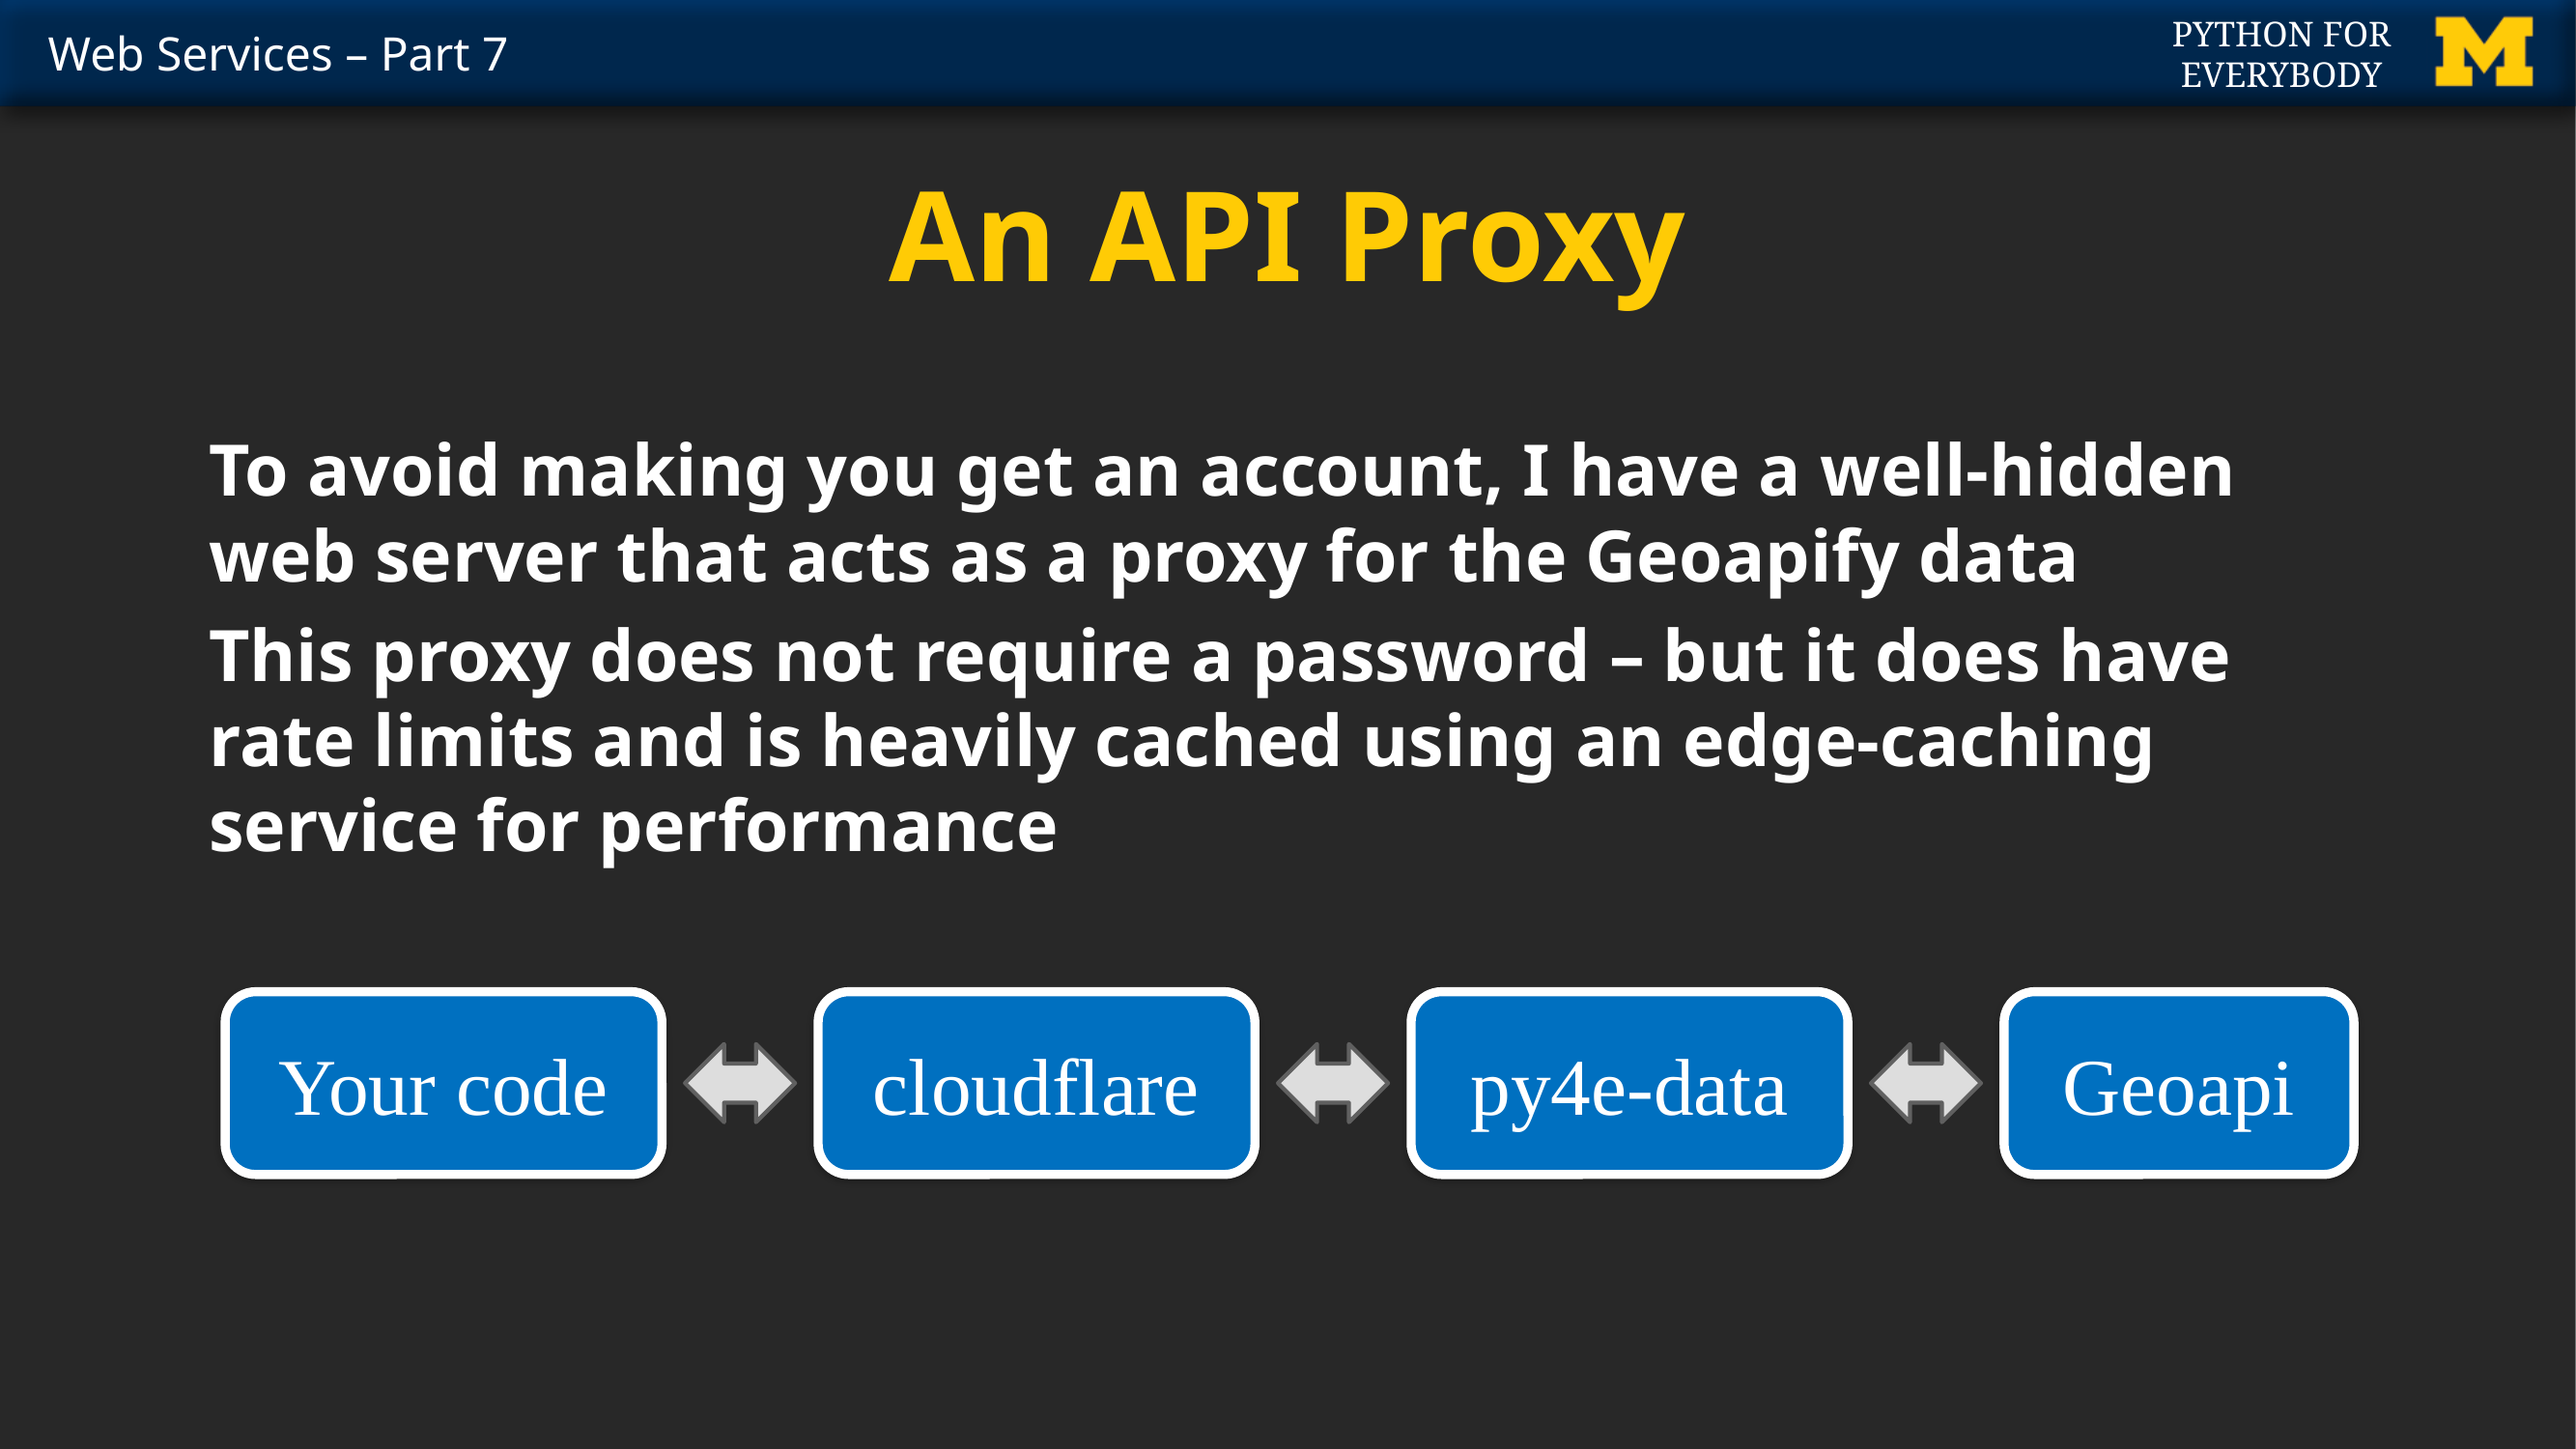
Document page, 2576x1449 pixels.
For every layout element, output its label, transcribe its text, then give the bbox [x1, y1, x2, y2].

text_box py4e-data [1410, 990, 1849, 1176]
text_box Your code [224, 990, 664, 1176]
text_box [1276, 1041, 1391, 1124]
text_box [1868, 1041, 1984, 1124]
title An API Proxy [99, 143, 2476, 342]
text_box cloudflare [817, 990, 1257, 1176]
text_box [683, 1041, 798, 1124]
text_box Geoapi [2003, 990, 2355, 1176]
picture [0, 0, 2576, 1449]
list To avoid making you get an account, I have a well-hidden web server that acts as a proxy for the Geoapify data This proxy does not require a password – but it does have rate limits and is heavily cached using an edge-caching service for performance [183, 412, 2391, 884]
